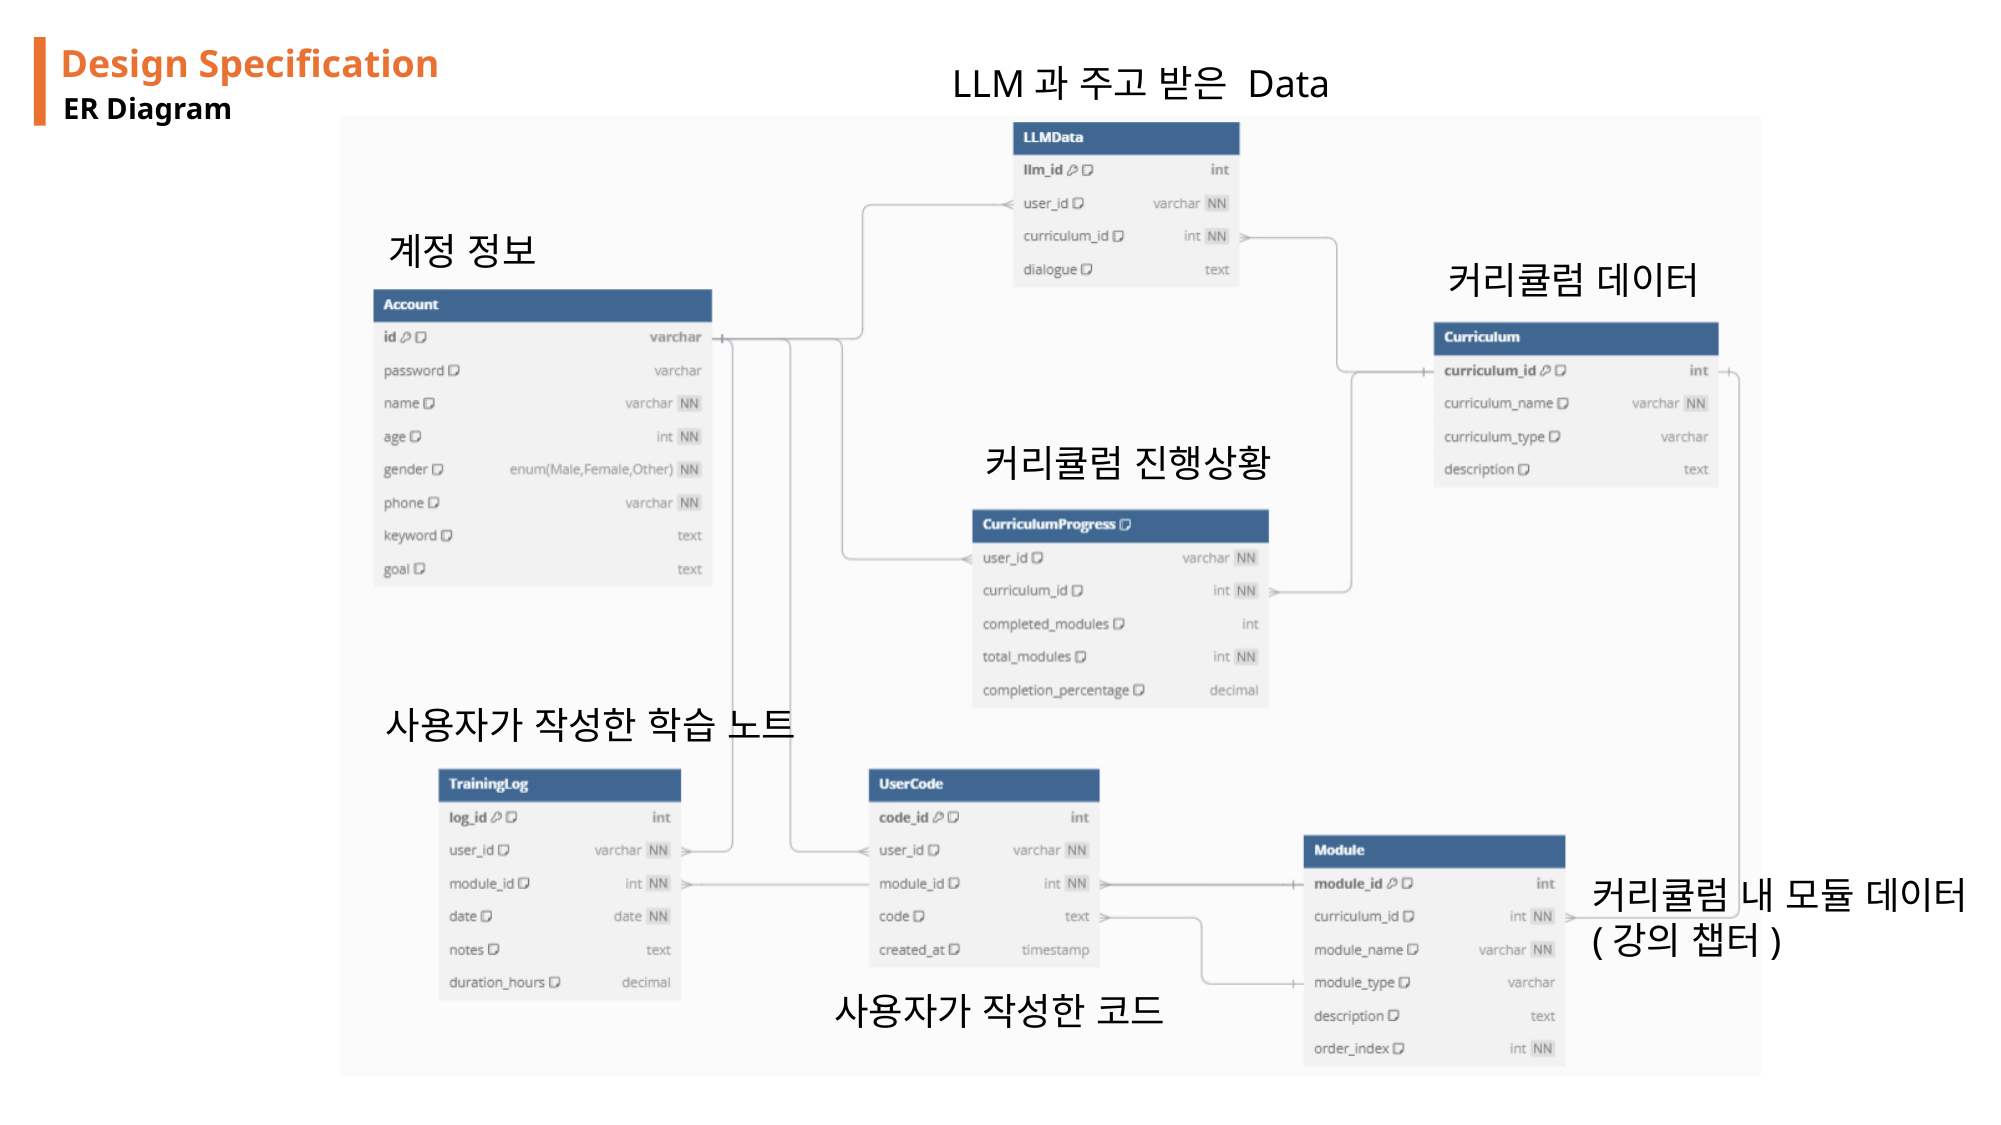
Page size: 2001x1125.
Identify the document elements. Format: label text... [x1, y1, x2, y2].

text_box LLM과 주고 받은 Data [937, 52, 1345, 113]
picture [339, 116, 1762, 1076]
text_box Design Specification [45, 32, 726, 92]
text_box ER Diagram [48, 83, 428, 133]
text_box [32, 35, 47, 127]
text_box 커리큘럼 내 모듈 데이터 (강의 챕터) [1762, 864, 1994, 970]
